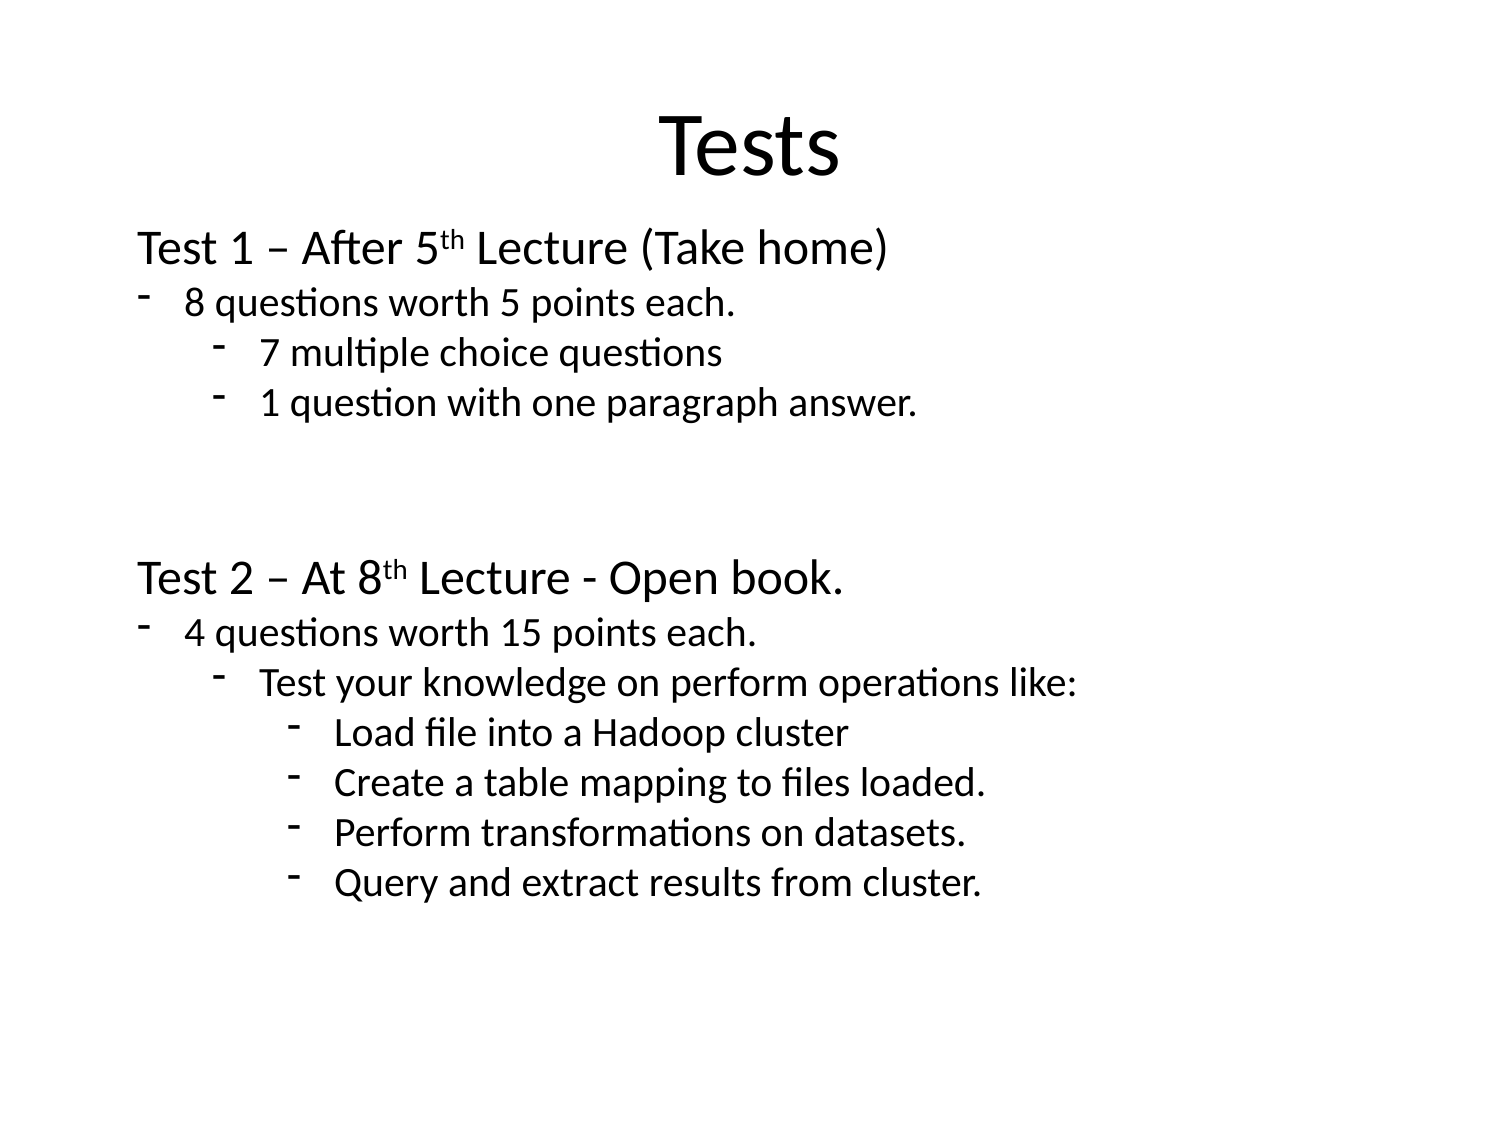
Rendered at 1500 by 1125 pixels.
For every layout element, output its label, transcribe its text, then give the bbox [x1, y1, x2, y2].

title Tests [75, 45, 1425, 233]
text_box Test 1 – After 5th Lecture (Take home) 8 questions worth 5 points each. 7 multiple choice questions 1 question with one paragraph answer. Test 2 – At 8th Lecture - Open book. 4 questions worth 15 points each. Test your knowledge on perform operations like: Load file into a Hadoop cluster Create a table mapping to files loaded. Perform transformations on datasets. Query and extract results from cluster. [122, 206, 1269, 1062]
